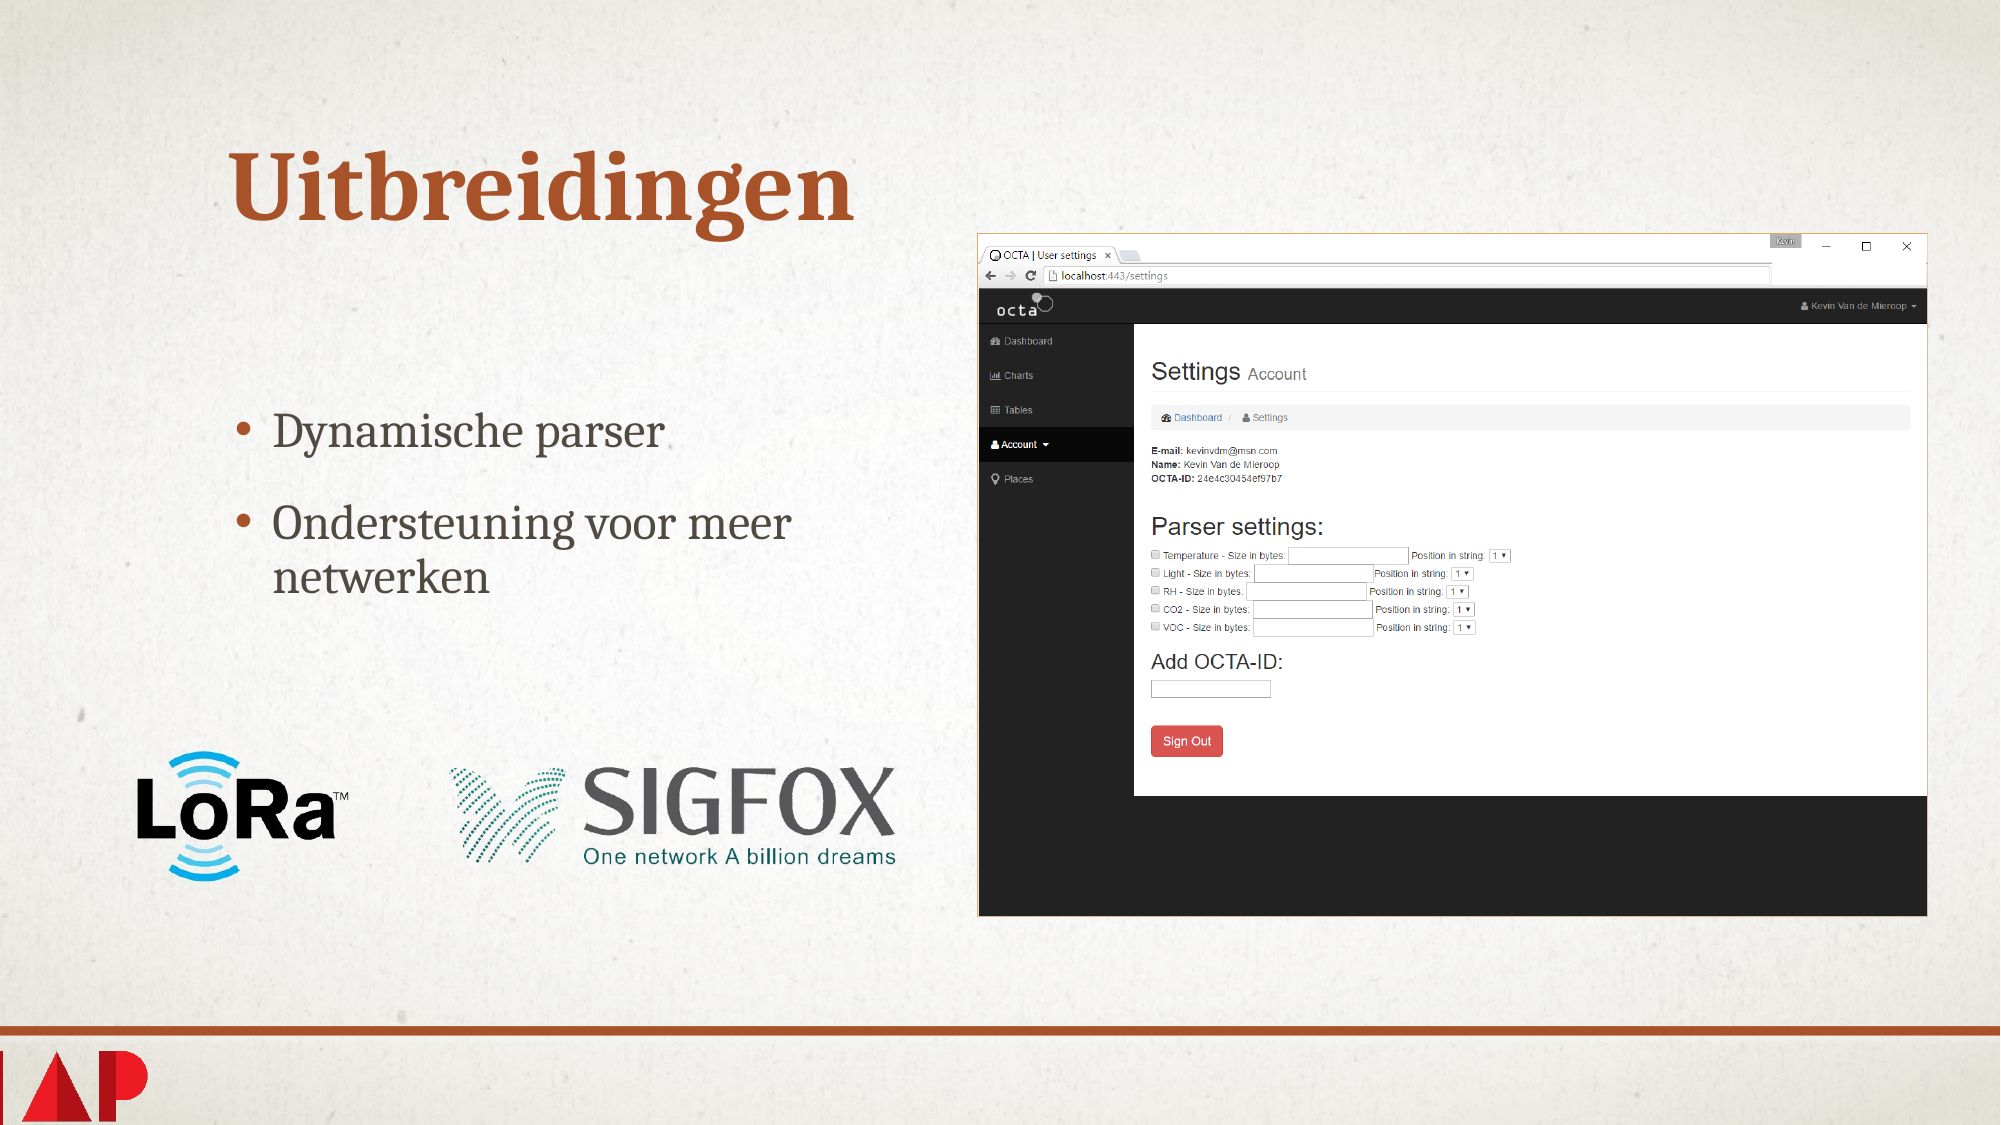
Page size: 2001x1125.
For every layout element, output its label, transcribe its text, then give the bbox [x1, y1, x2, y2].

list Dynamische parser Ondersteuning voor meer draadloze netwerken [212, 299, 1489, 975]
title Uitbreidingen [212, 62, 2000, 250]
picture [0, 0, 2001, 1125]
